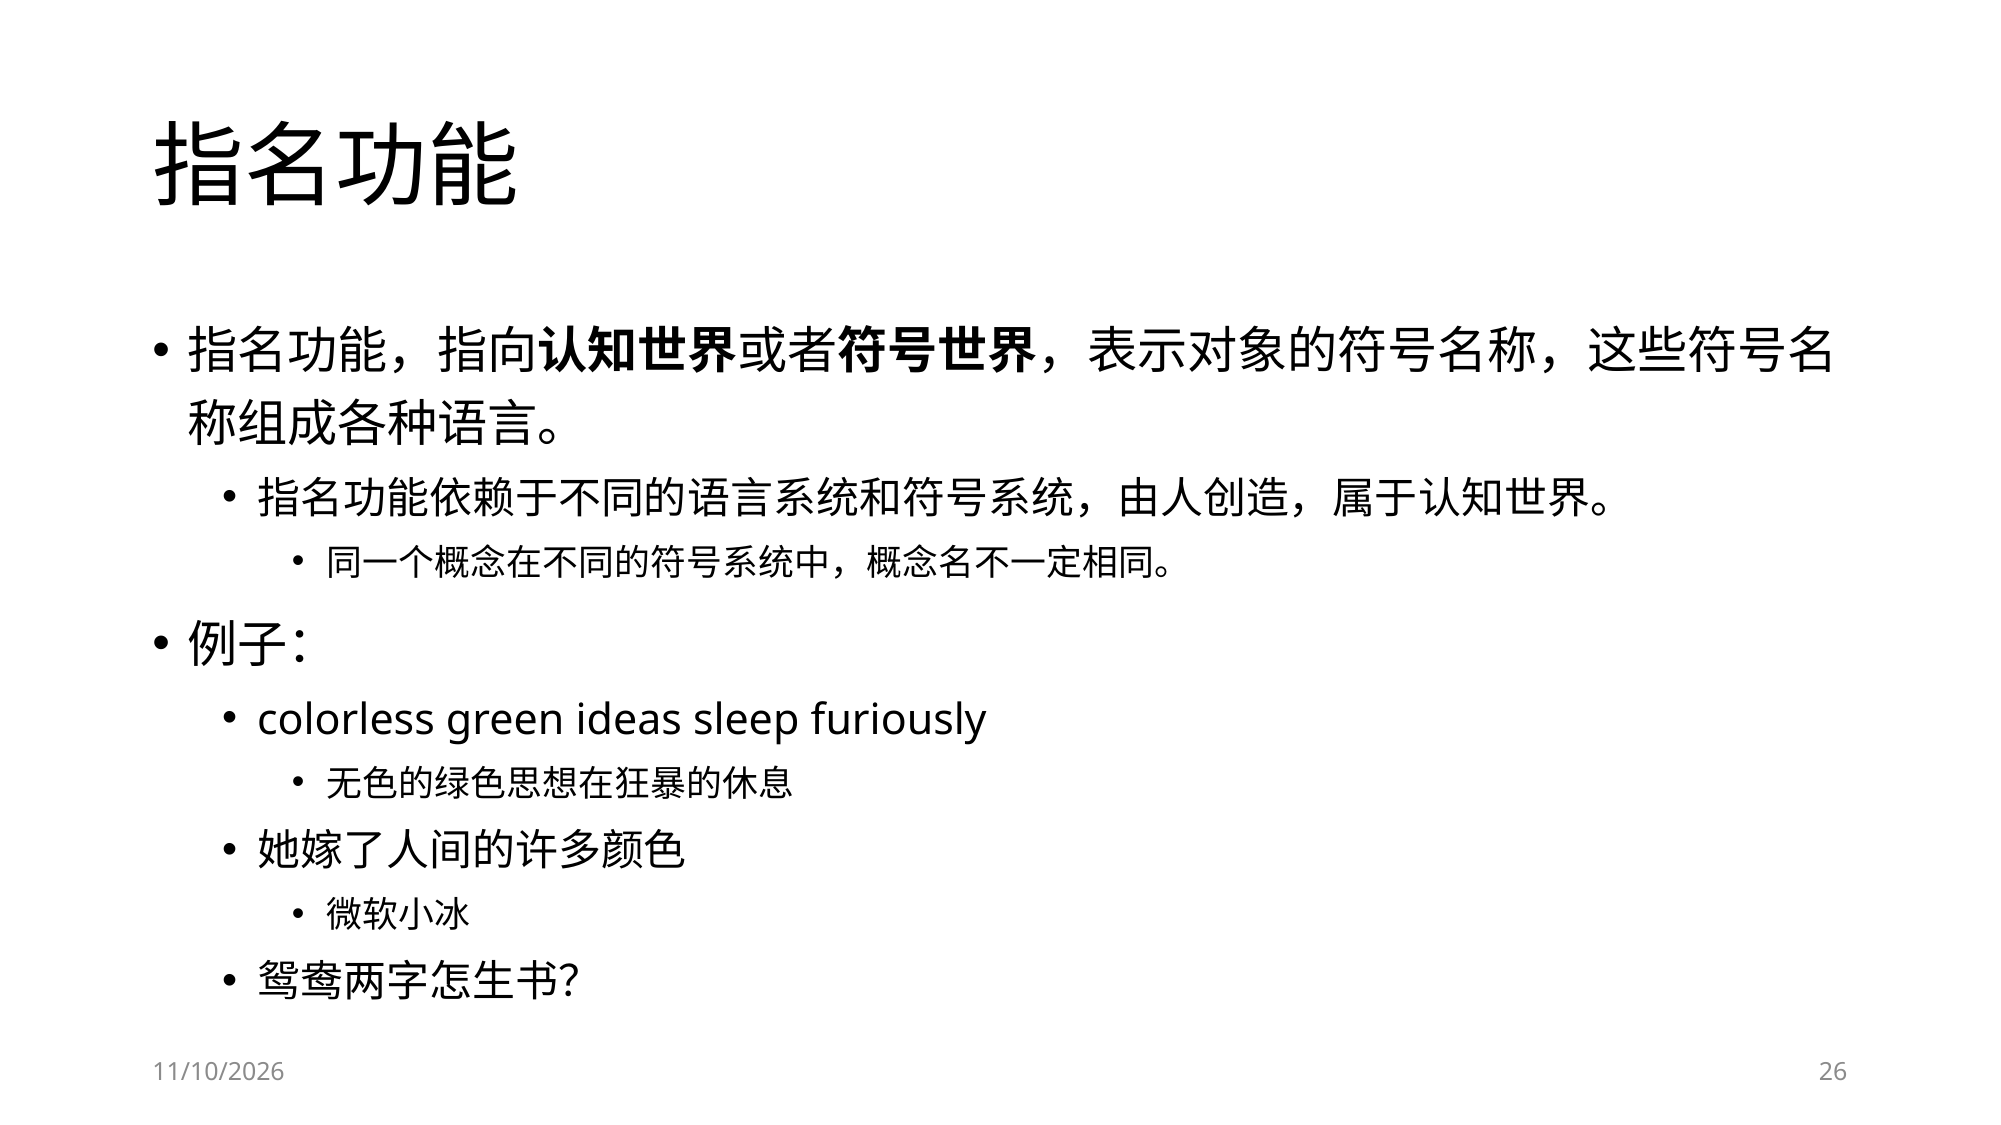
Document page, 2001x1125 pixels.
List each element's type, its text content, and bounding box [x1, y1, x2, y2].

list 指名功能，指向认知世界或者符号世界，表示对象的符号名称，这些符号名称组成各种语言。 指名功能依赖于不同的语言系统和符号系统，由人创造，属于认知世界。 同一个概念在不同的符号系统中，概念名不一定相同。 例子： colorless green ideas sleep furiously 无色的绿色思想在狂暴的休息 她嫁了人间的许多颜色 微软小冰 鸳鸯两字怎生书？ [137, 299, 1863, 1014]
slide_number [137, 1042, 588, 1103]
slide_number 26 [1412, 1042, 1863, 1103]
title 指名功能 [137, 59, 1863, 278]
